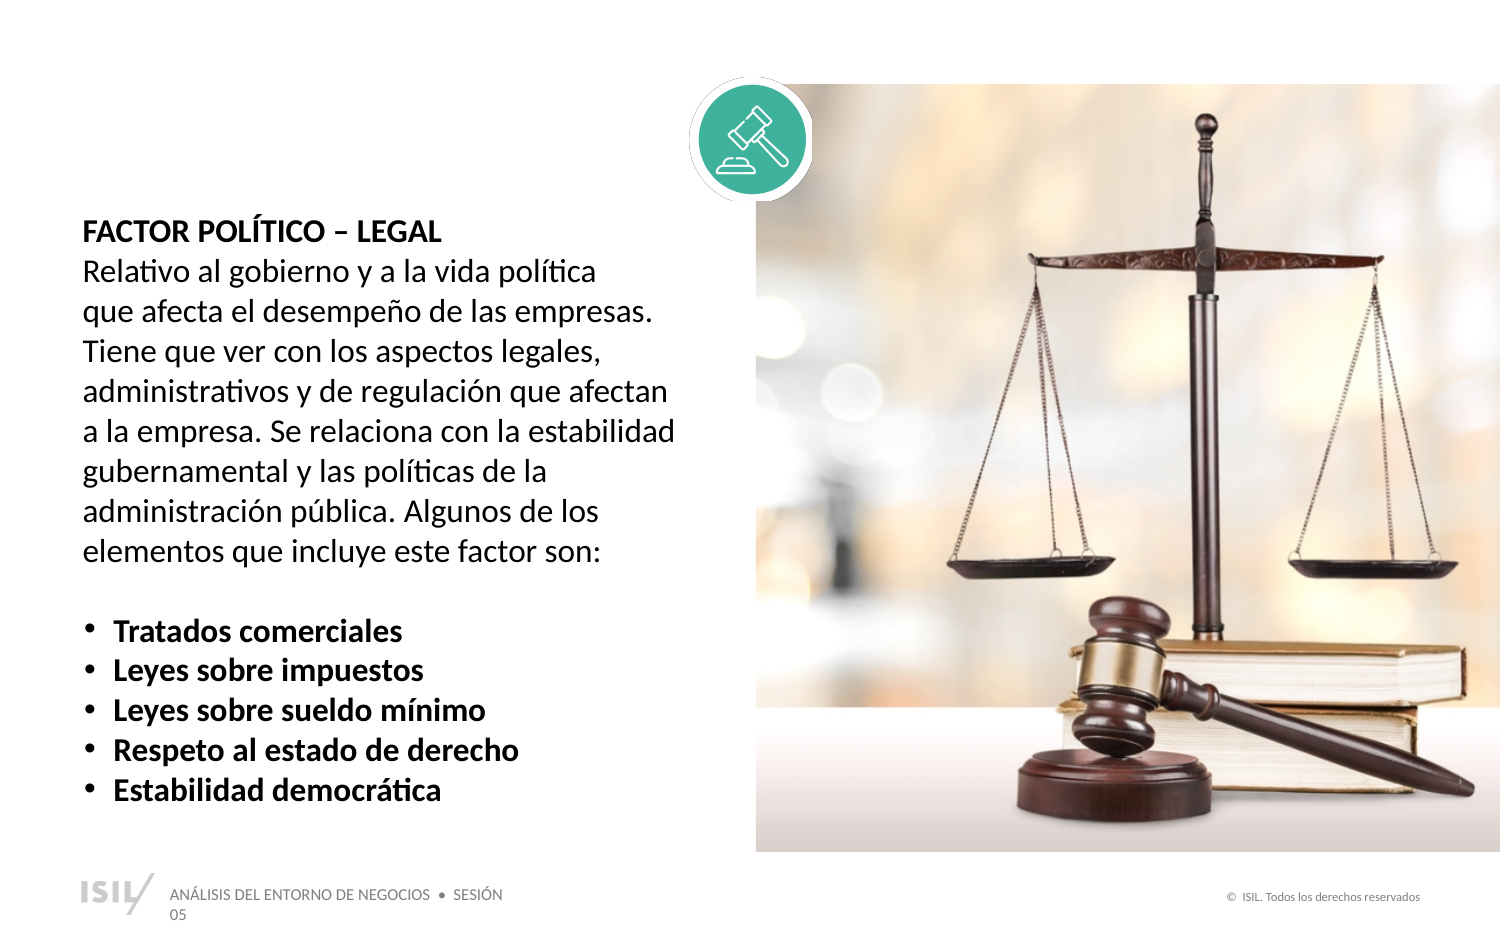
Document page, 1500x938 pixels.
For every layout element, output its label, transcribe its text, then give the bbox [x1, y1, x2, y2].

picture [688, 77, 1500, 852]
text_box FACTOR POLÍTICO – LEGAL Relativo al gobierno y a la vida política que afecta el desempeño de las empresas. Tiene que ver con los aspectos legales, administrativos y de regulación que afectan a la empresa. Se relaciona con la estabilidad gubernamental y las políticas de la administración pública. Algunos de los elementos que incluye este factor son: Tratados comerciales Leyes sobre impuestos Leyes sobre sueldo mínimo Respeto al estado de derecho Estabilidad democrática [82, 209, 697, 809]
